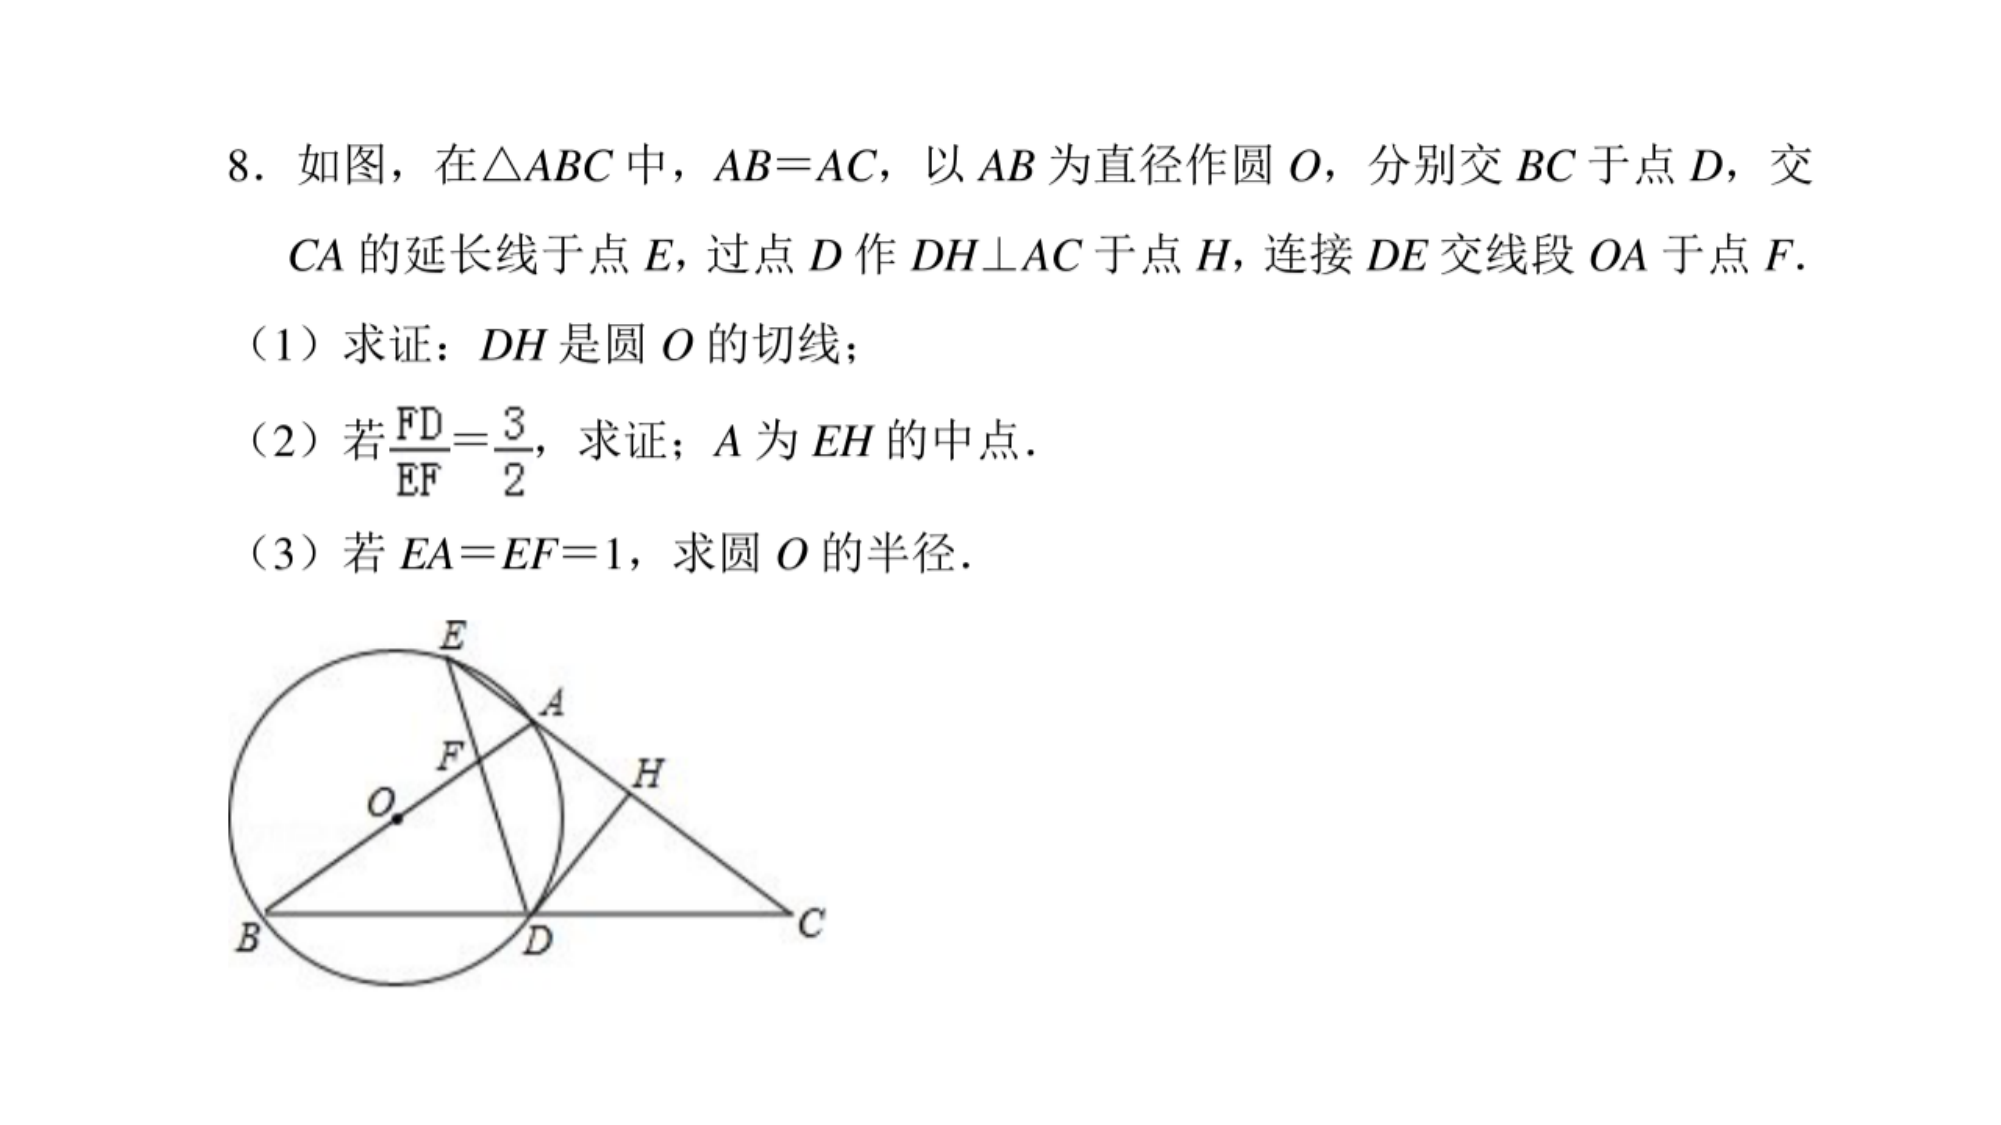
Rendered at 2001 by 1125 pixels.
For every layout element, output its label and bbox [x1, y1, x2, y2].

picture [163, 118, 1837, 1007]
